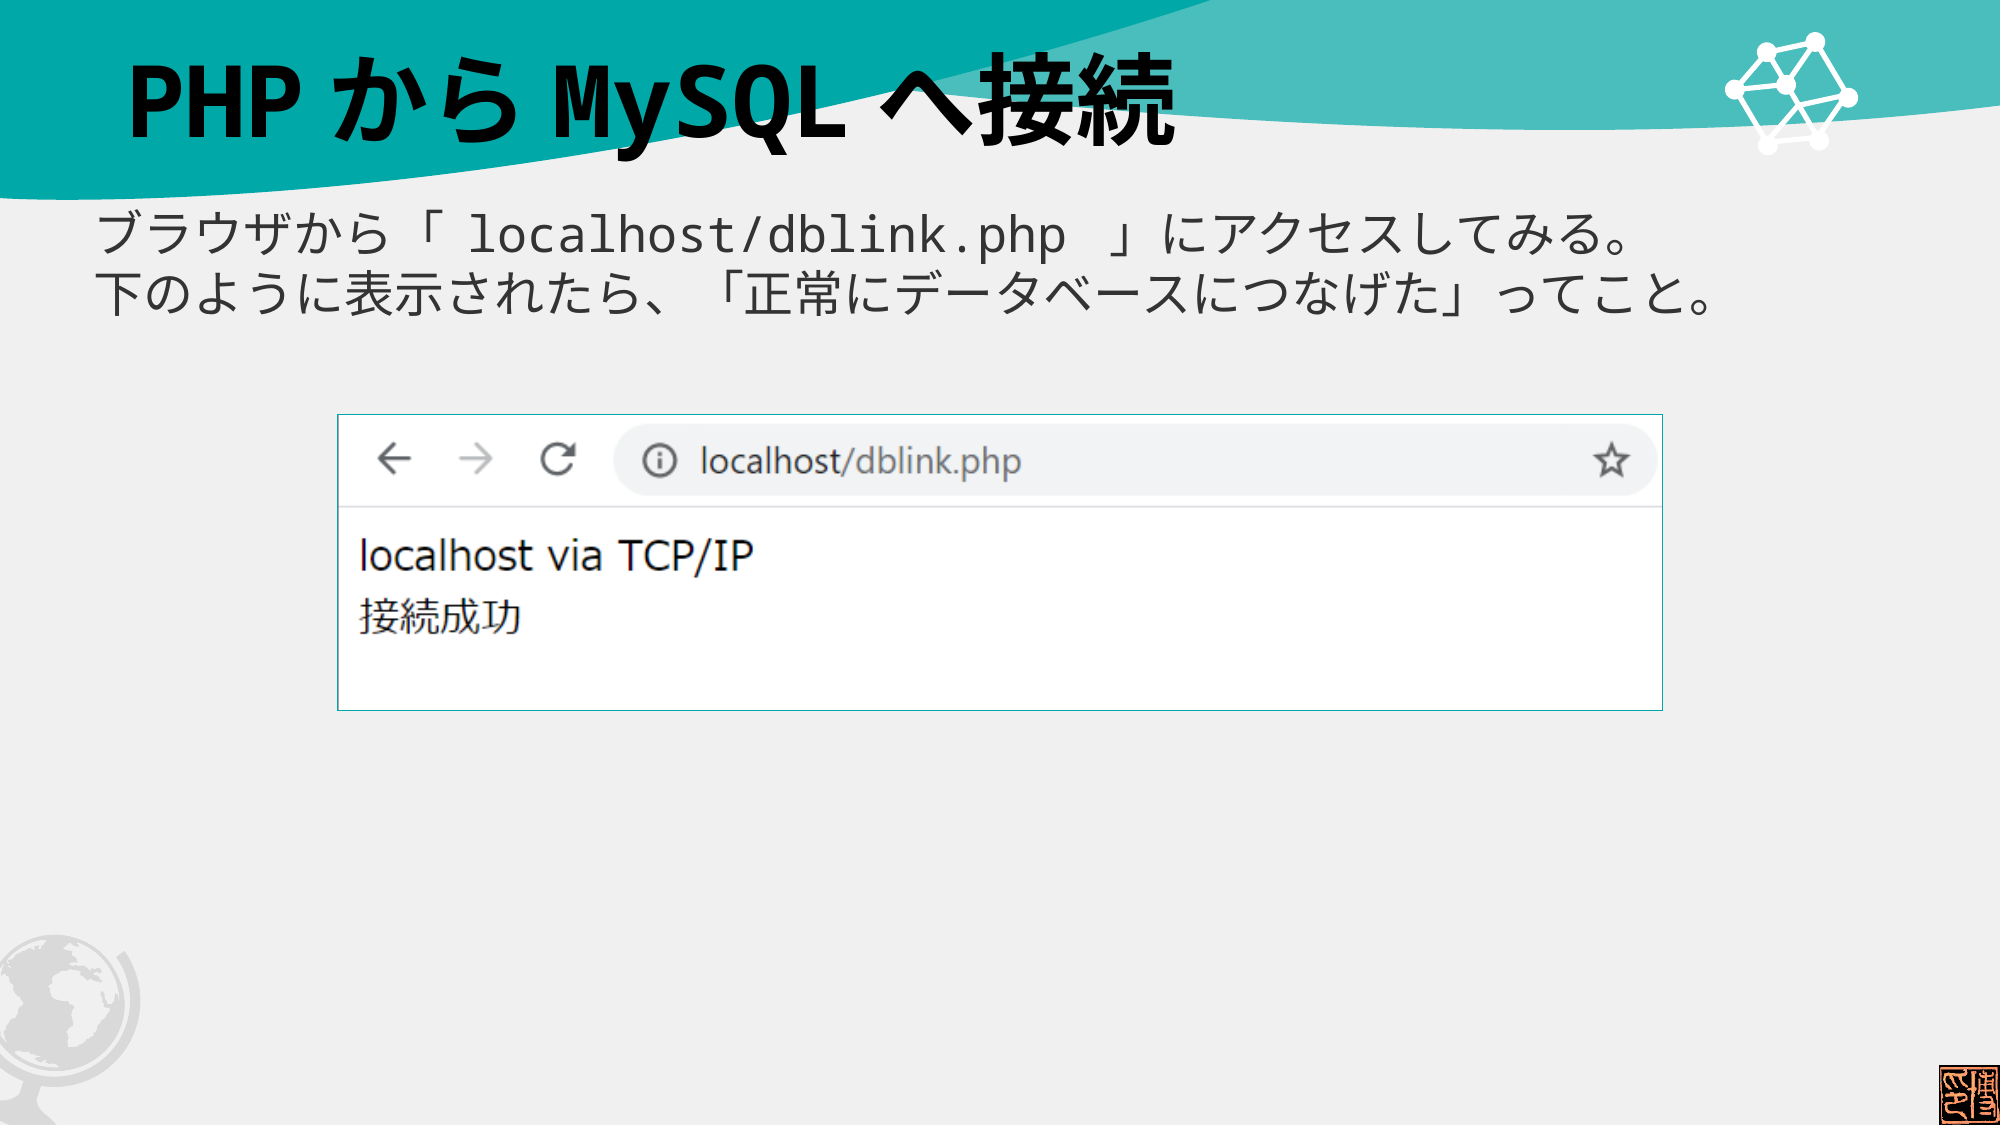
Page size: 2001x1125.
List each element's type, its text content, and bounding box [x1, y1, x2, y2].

title PHPからMySQLへ接続 [109, 0, 1890, 167]
picture [337, 414, 1663, 711]
picture [1939, 1065, 2000, 1125]
text_box ブラウザから「 localhost/dblink.php 」にアクセスしてみる。 下のように表示されたら、「正常にデータベースにつなげた」ってこと。 [79, 195, 1859, 330]
